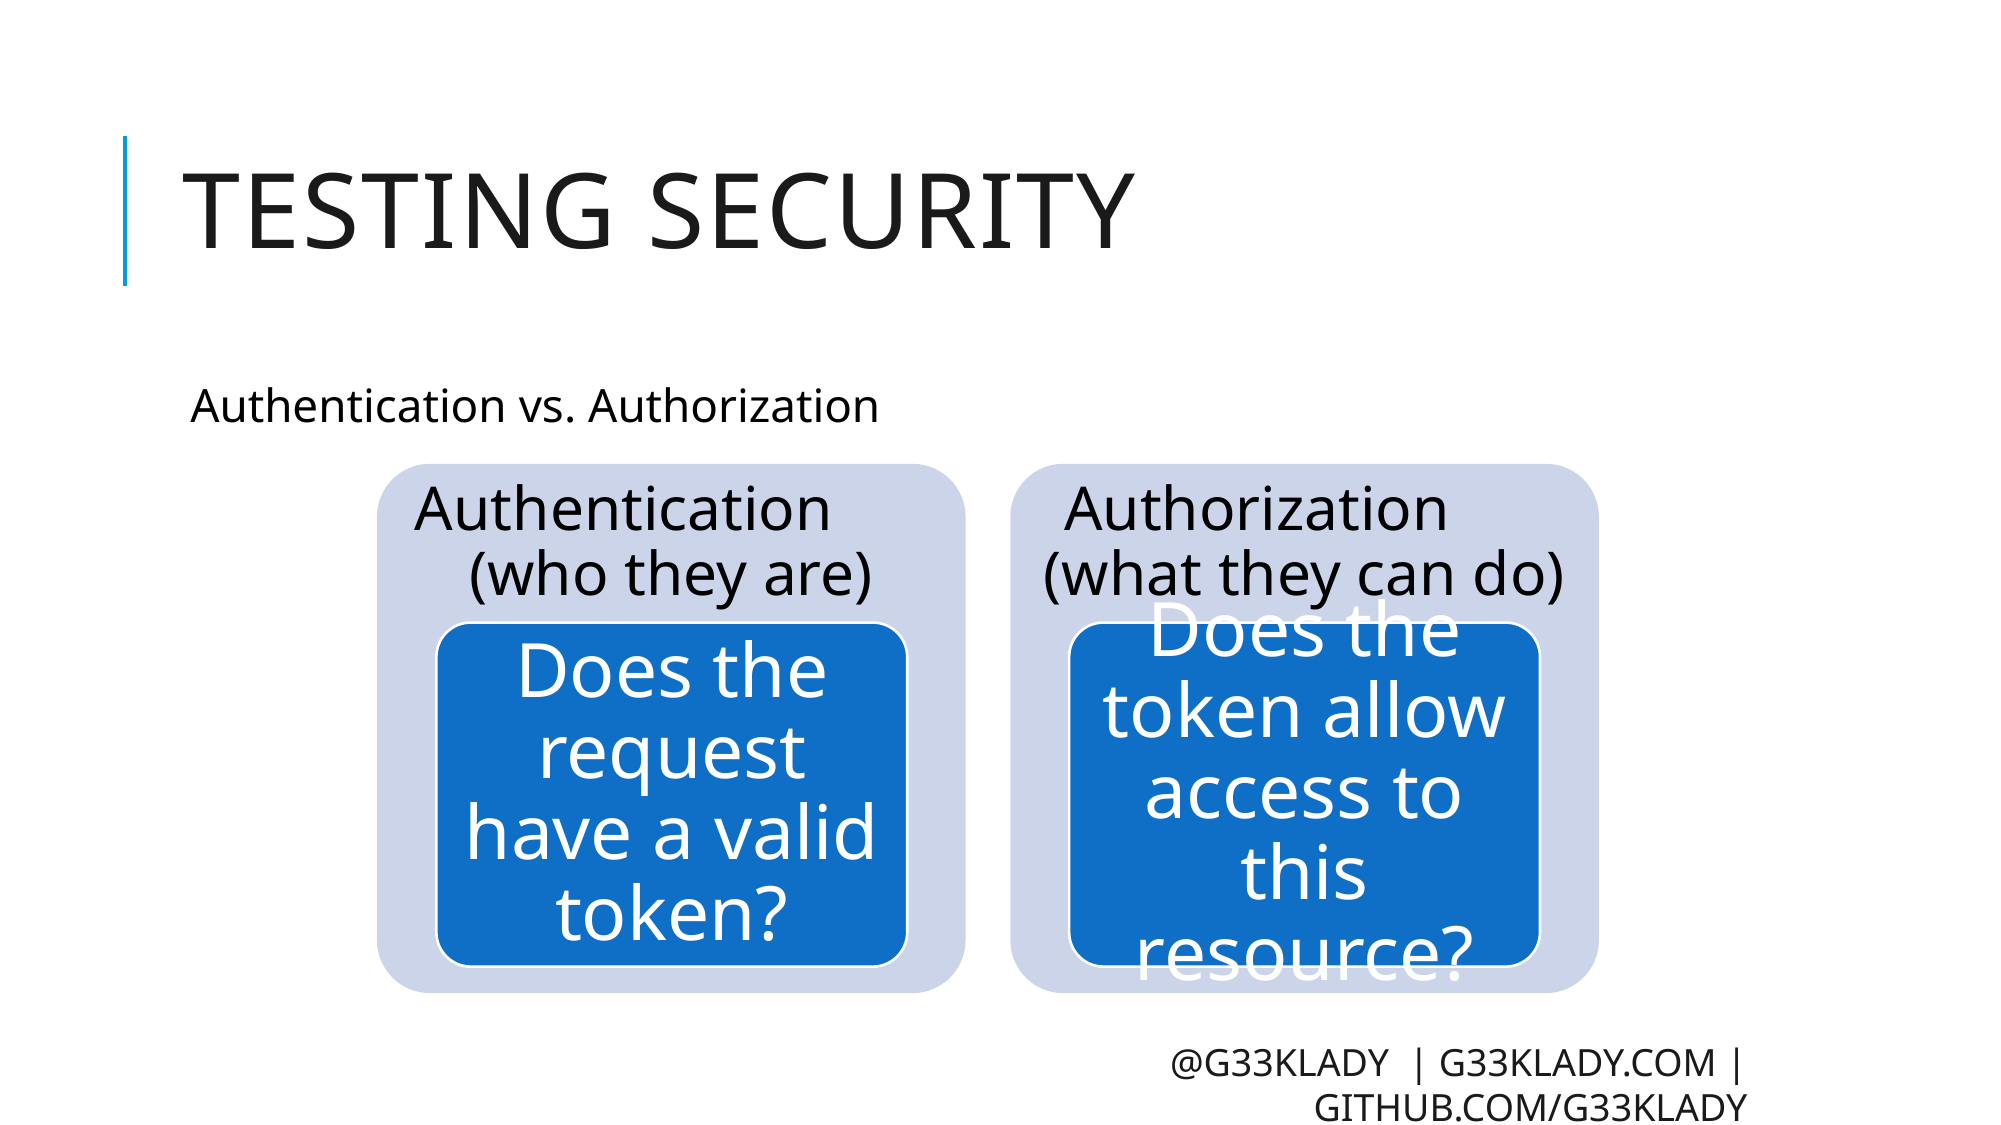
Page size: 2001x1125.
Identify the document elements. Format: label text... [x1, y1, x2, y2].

text_box Authorization (what they can do) [1010, 463, 1599, 994]
title Testing security [168, 96, 1763, 342]
text_box Does the token allow access to this resource? [1067, 621, 1542, 968]
text_box Authentication (who they are) [376, 463, 966, 994]
footer @g33klady | g33klady.com | github.com/g33klady [794, 1061, 1763, 1107]
list Authentication vs. Authorization [168, 375, 1763, 1035]
text_box Does the request have a valid token? [435, 621, 909, 968]
